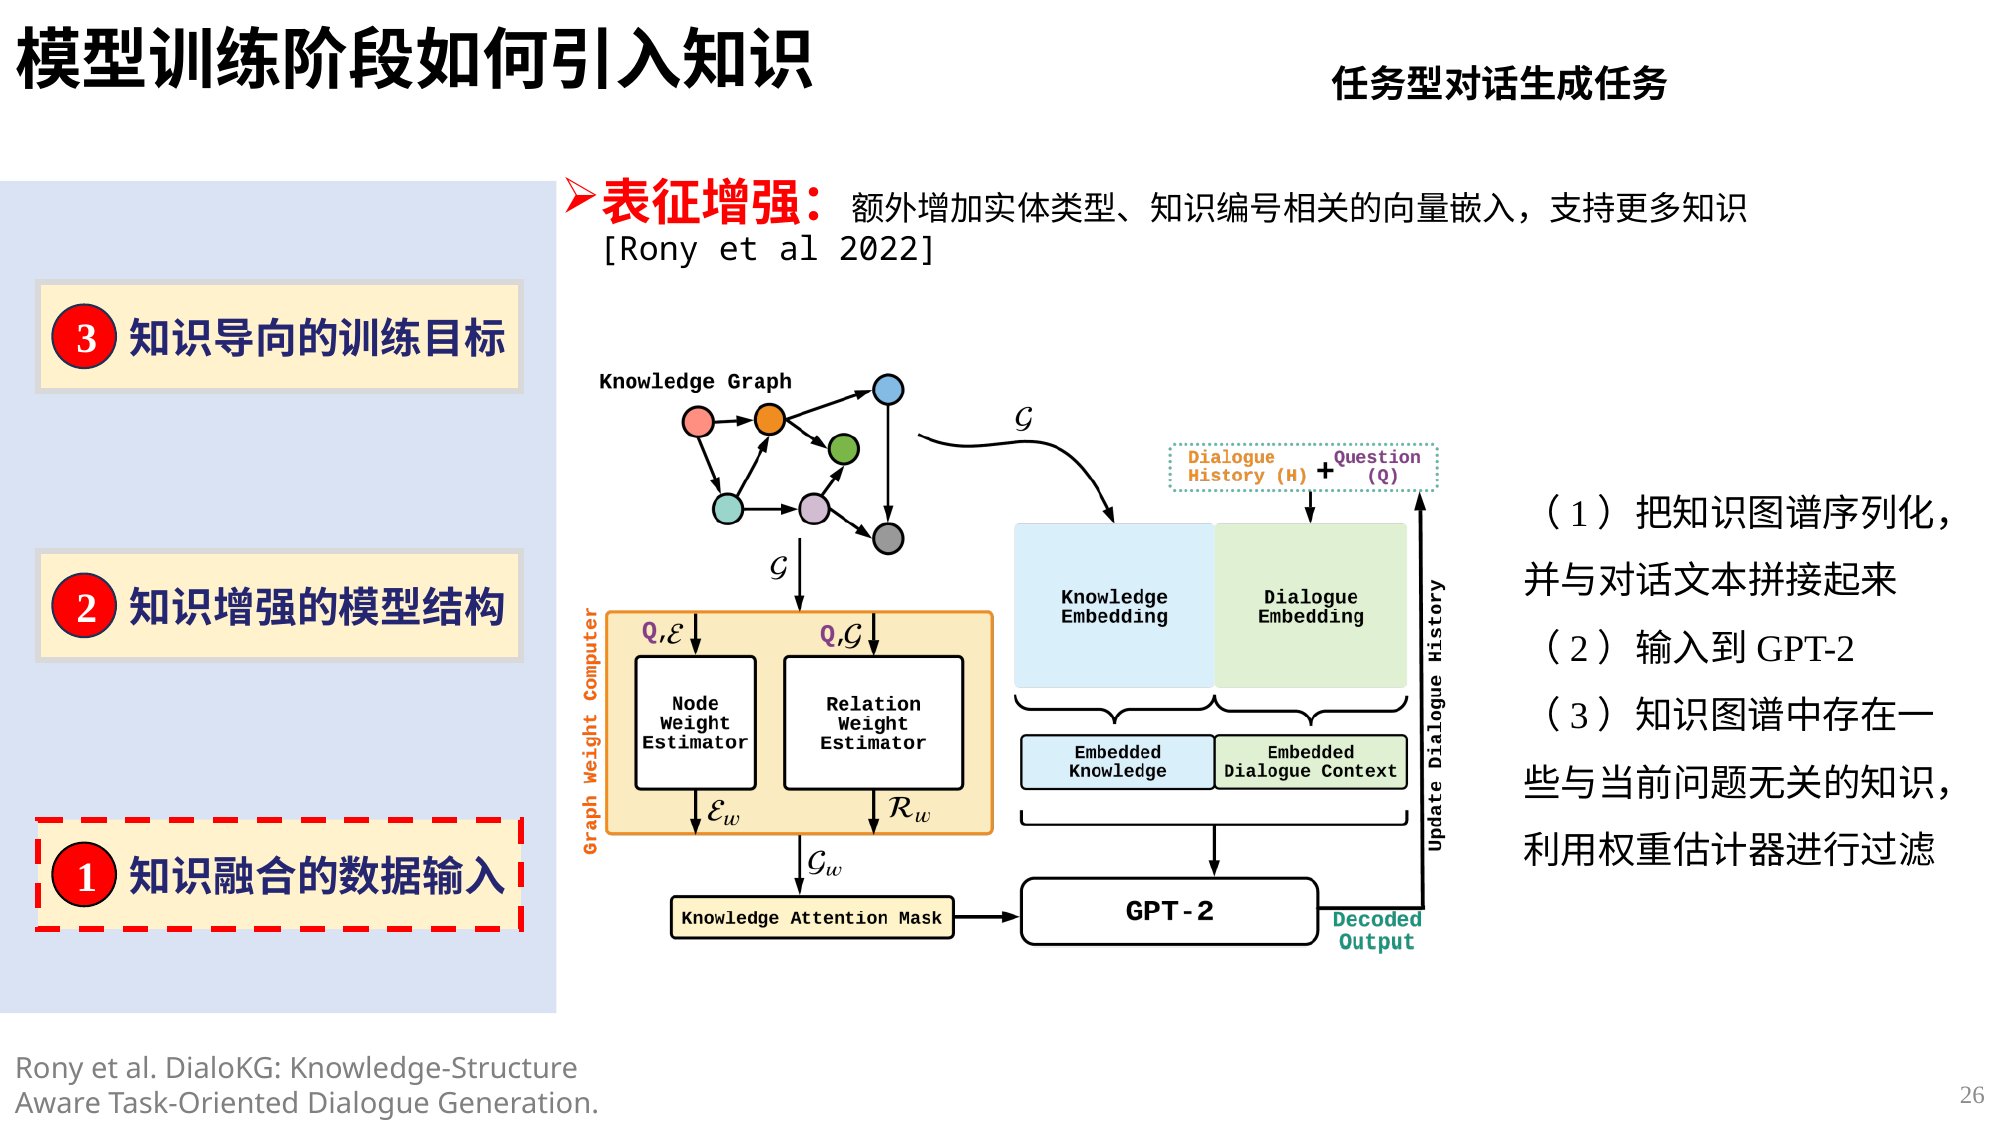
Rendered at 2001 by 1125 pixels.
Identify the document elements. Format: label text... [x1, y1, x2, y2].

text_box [37, 550, 521, 661]
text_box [37, 281, 521, 392]
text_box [37, 819, 521, 930]
picture [546, 353, 1483, 955]
text_box Rony et al. DialoKG: Knowledge-Structure Aware Task-Oriented Dialogue Generation. NAACL 2022. [0, 1041, 662, 1125]
text_box [0, 180, 546, 1014]
list 表征增强：额外增加实体类型、知识编号相关的向量嵌入，支持更多知识[Rony et al 2022] [546, 170, 1817, 1014]
text_box （1）把知识图谱序列化，并与对话文本拼接起来 （2）输入到GPT-2 （3）知识图谱中存在一些与当前问题无关的知识，利用权重估计器进行过滤 [1508, 458, 1980, 879]
text_box 任务型对话生成任务 [1317, 52, 1926, 113]
slide_number 26 [1550, 1063, 2000, 1124]
title 模型训练阶段如何引入知识 [0, 6, 1325, 119]
